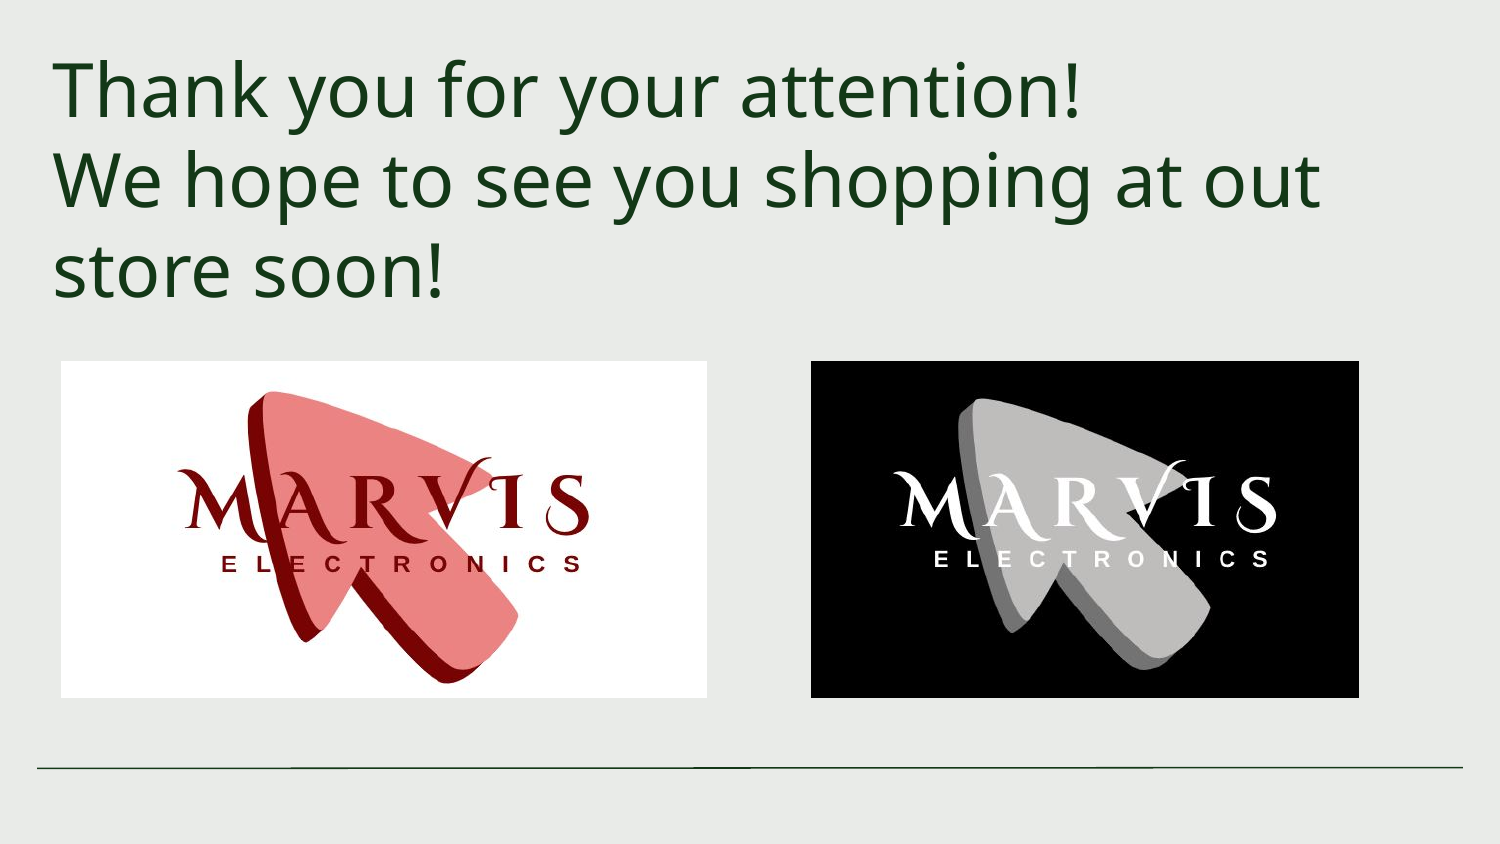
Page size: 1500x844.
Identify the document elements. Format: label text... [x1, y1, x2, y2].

picture [810, 361, 1359, 698]
picture [61, 361, 708, 698]
title Thank you for your attention! We hope to see you shopping at out store soon! [37, 26, 1463, 107]
